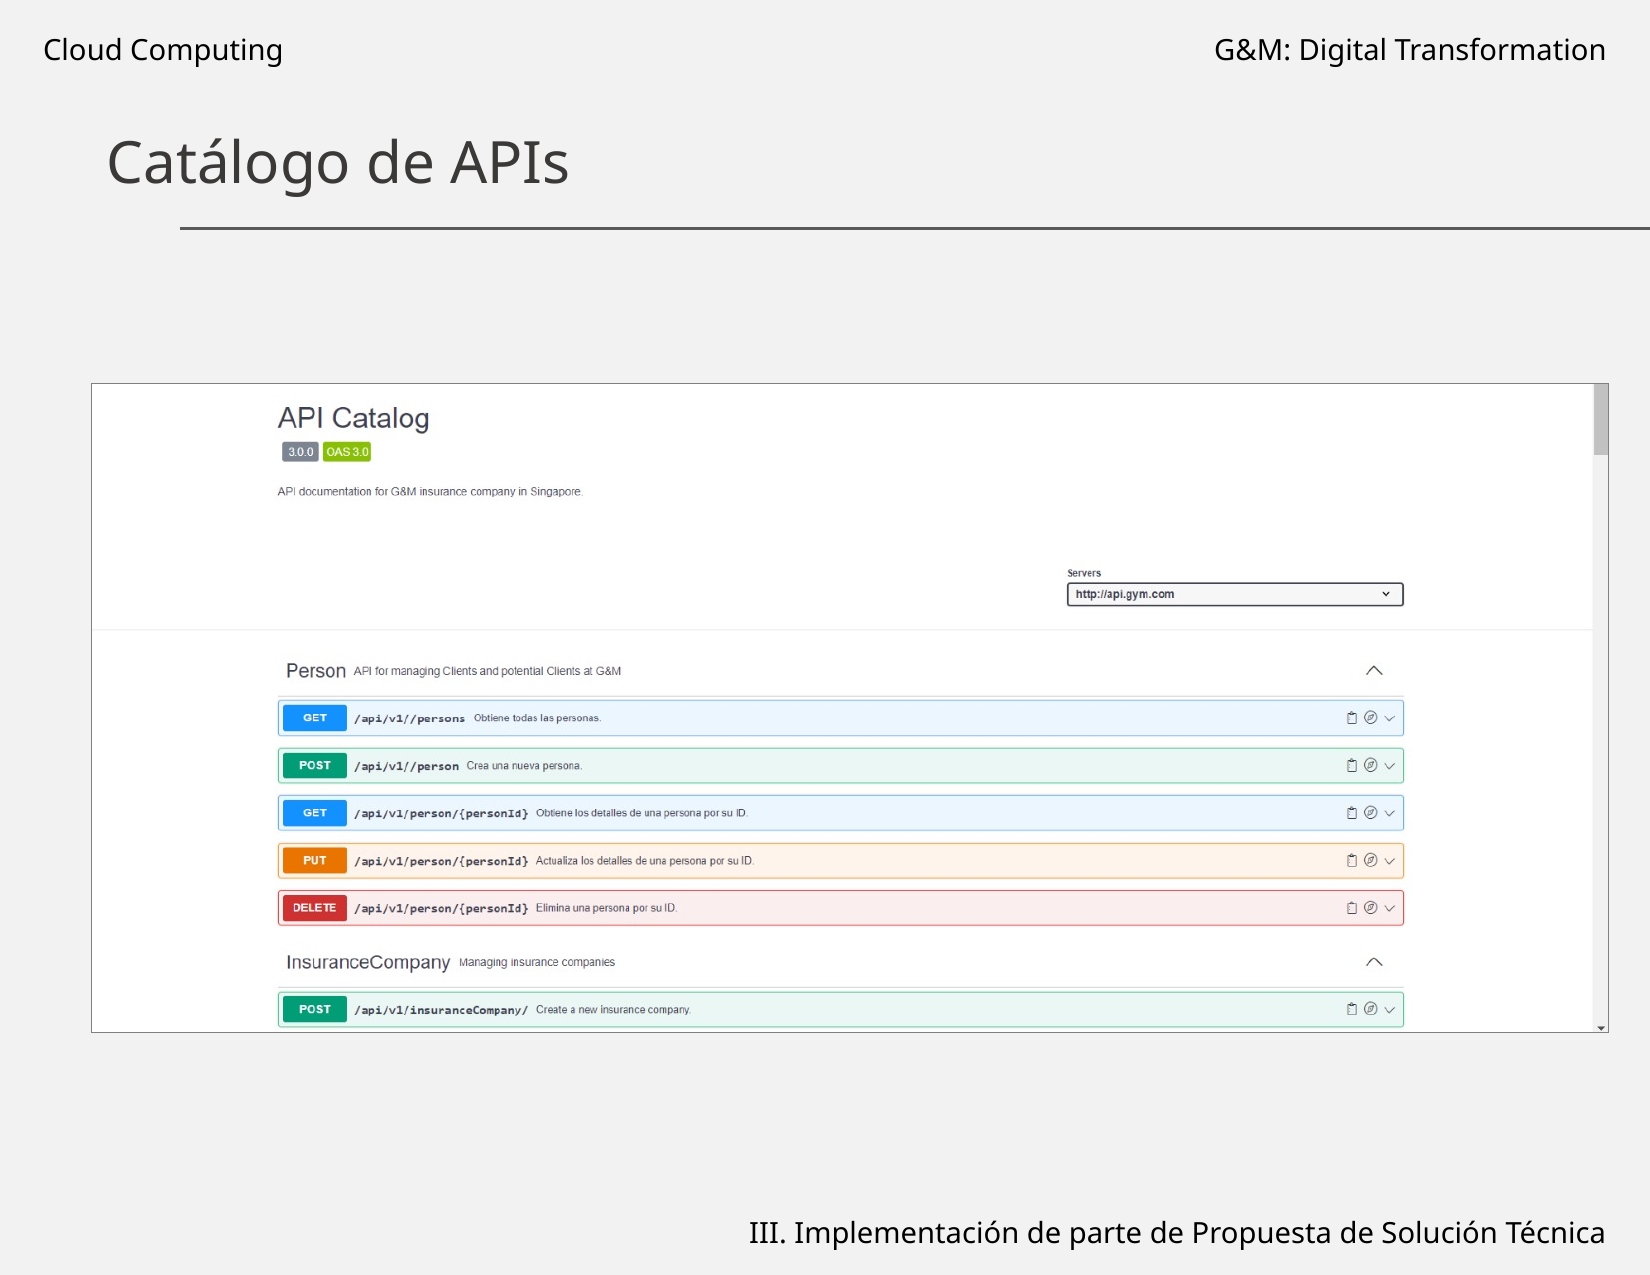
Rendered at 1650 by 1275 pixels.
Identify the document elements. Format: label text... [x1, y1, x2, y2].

text_box Cloud Computing [28, 23, 474, 74]
text_box Catálogo de APIs [91, 117, 1146, 203]
text_box G&M: Digital Transformation [1176, 23, 1622, 74]
picture [91, 382, 1609, 1033]
text_box III. Implementación de parte de Propuesta de Solución Técnica [500, 1206, 1622, 1257]
